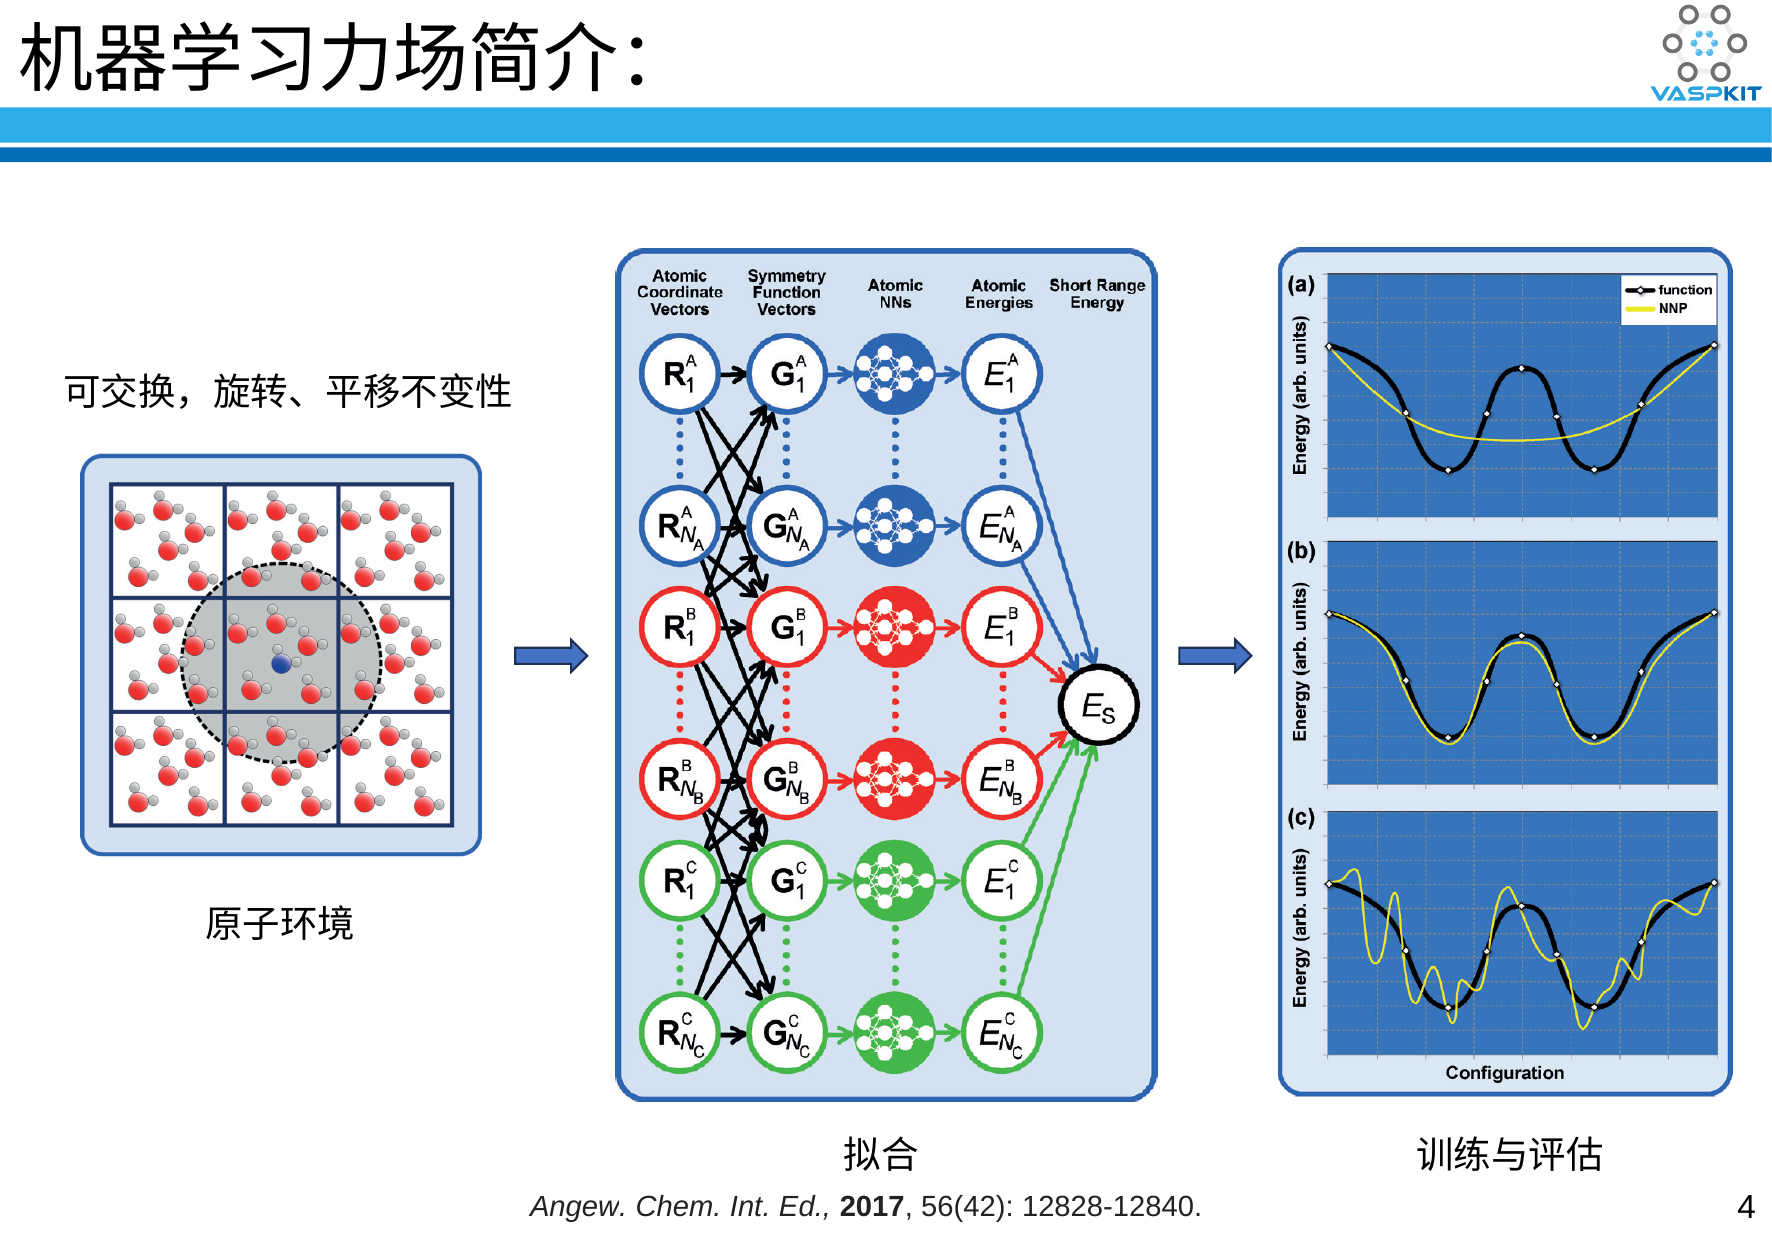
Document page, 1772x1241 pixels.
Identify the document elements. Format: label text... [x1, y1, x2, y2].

text_box 训练与评估 [1401, 1123, 1627, 1184]
picture [1646, 0, 1767, 111]
picture [607, 238, 1165, 1108]
text_box [1178, 637, 1253, 675]
text_box Angew. Chem. Int. Ed., 2017, 56(42): 12828-12840. [515, 1179, 1410, 1230]
picture [75, 449, 485, 859]
text_box 拟合 [829, 1123, 943, 1179]
text_box 原子环境 [190, 892, 380, 953]
text_box 机器学习力场简介： [3, 3, 683, 108]
slide_number 3 [1372, 1172, 1771, 1239]
text_box 可交换，旋转、平移不变性 [48, 360, 543, 421]
picture [1267, 243, 1743, 1100]
text_box [514, 637, 589, 675]
